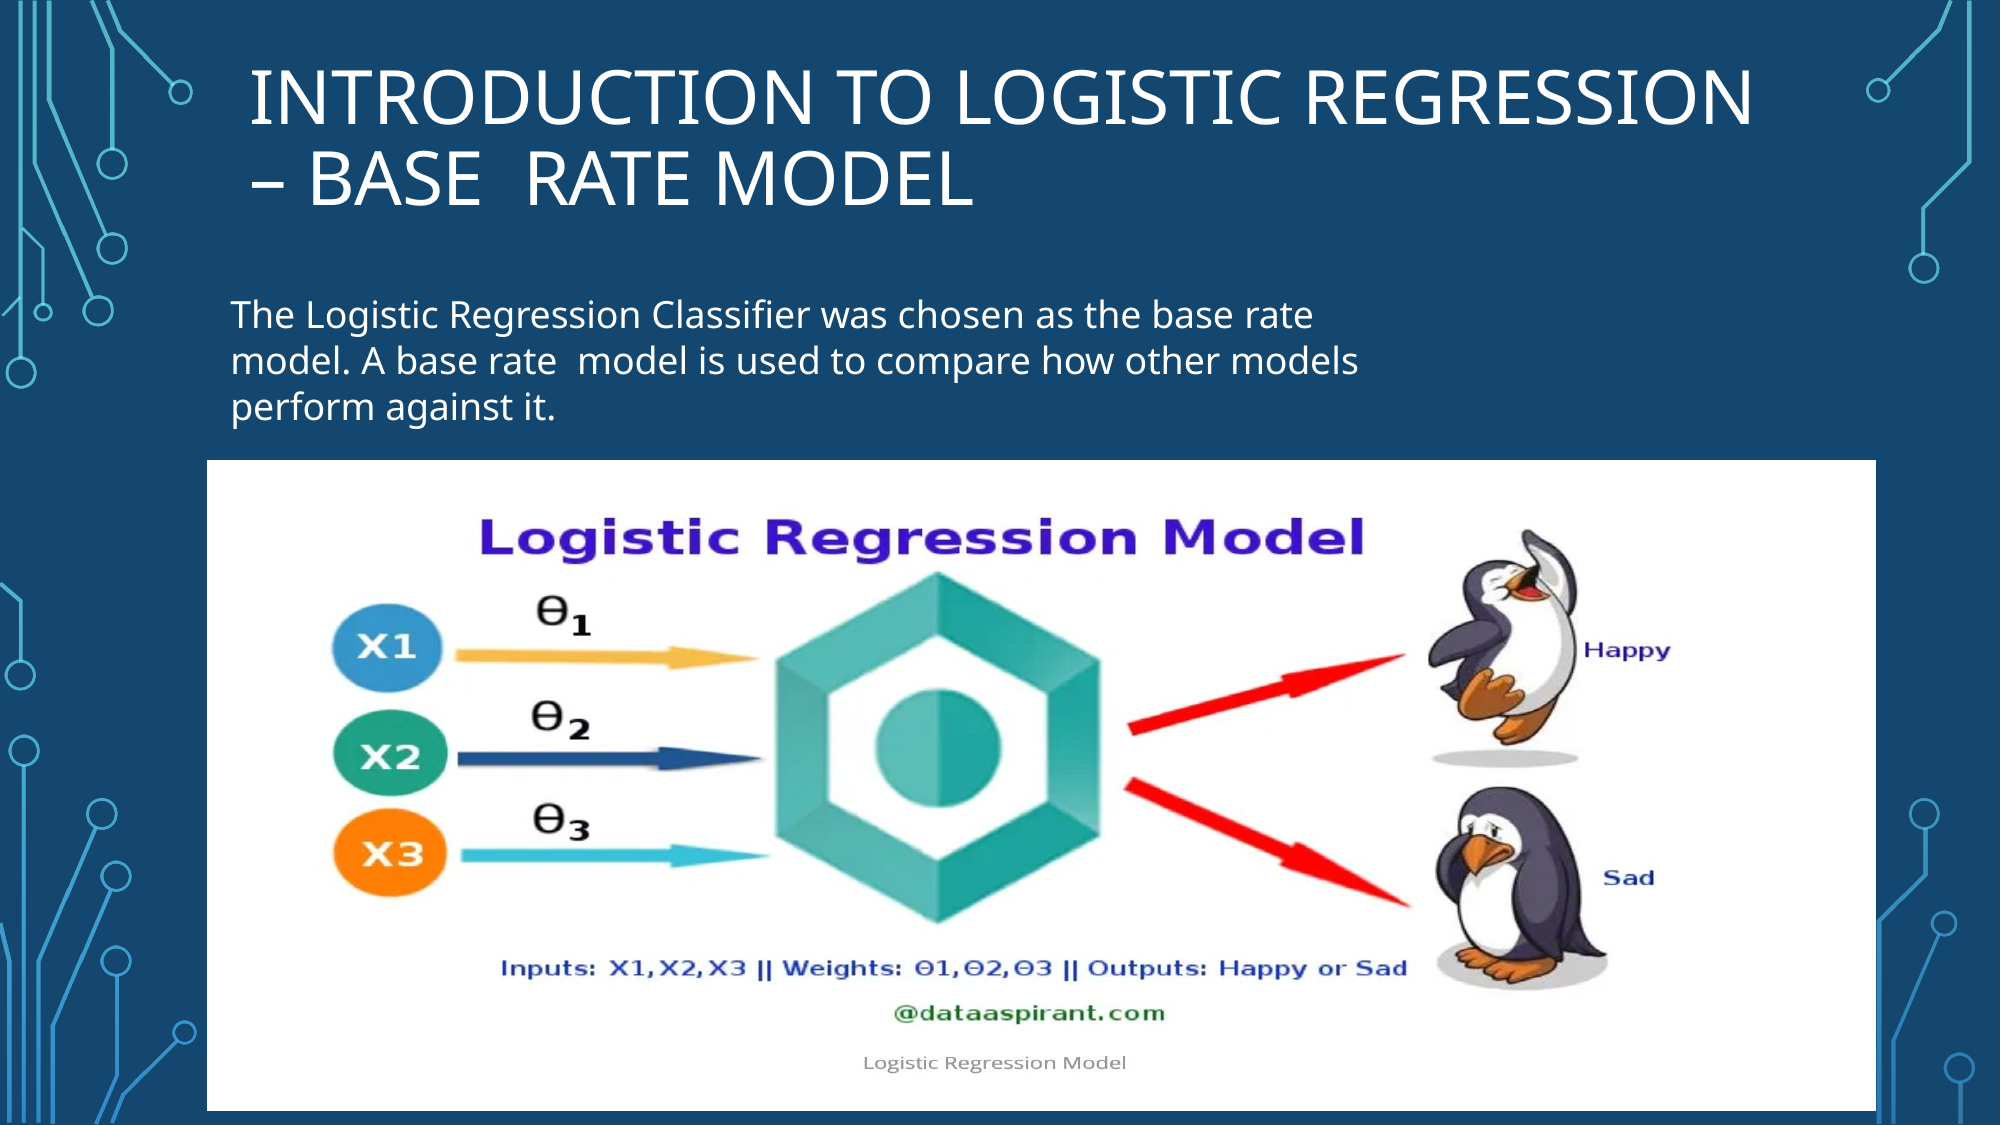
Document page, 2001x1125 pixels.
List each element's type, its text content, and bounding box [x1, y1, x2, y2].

picture [1, 0, 190, 389]
picture [0, 922, 12, 1123]
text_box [36, 797, 198, 1125]
title INTRODUCTION TO LOGISTIC REGRESSION – BASE RATE MODEL [190, 45, 1810, 246]
text_box The Logistic Regression Classifier was chosen as the base rate model. A base rate model is used to compare how other models perform against it. [228, 289, 1445, 429]
picture [8, 734, 40, 1123]
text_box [207, 460, 1976, 1124]
picture [0, 581, 36, 691]
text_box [1864, 0, 1972, 285]
